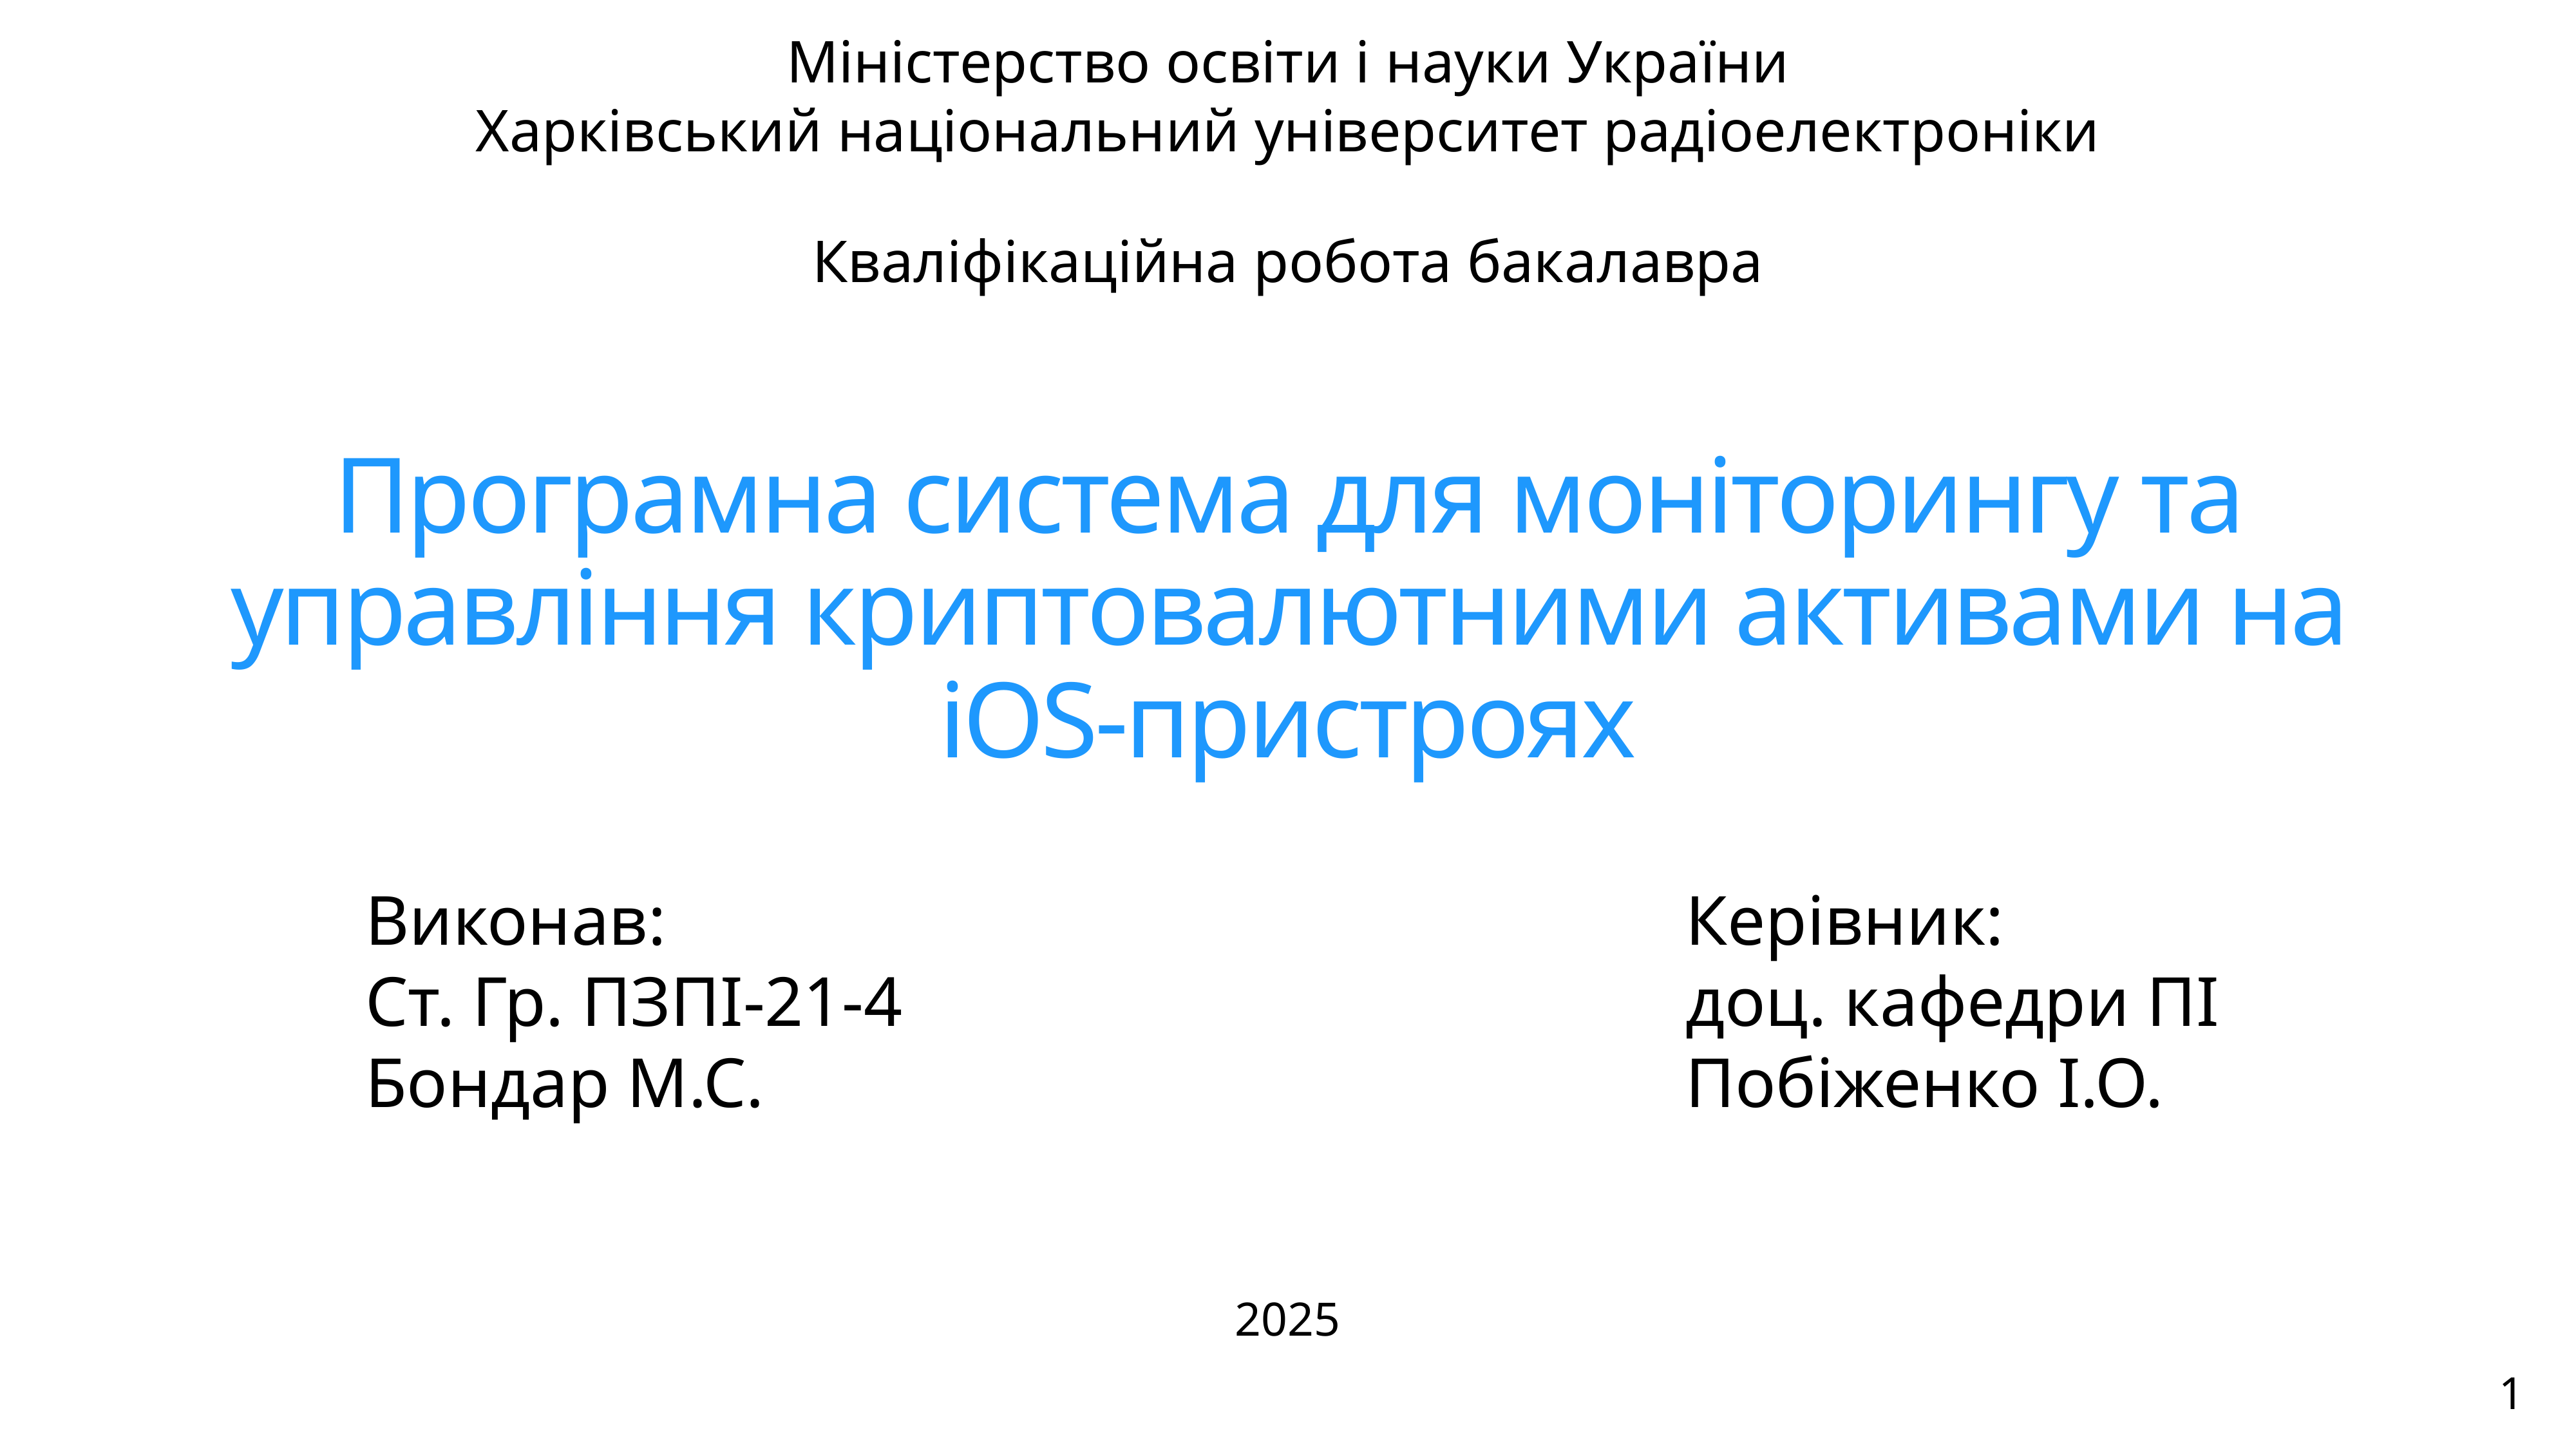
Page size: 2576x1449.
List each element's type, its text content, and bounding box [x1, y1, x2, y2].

slide_number 1 [2492, 1359, 2531, 1432]
text_box Кваліфікаційна робота бакалавра [120, 219, 2456, 416]
subtitle Міністерство освіти і науки України Харківський національний університет радіоелектроніки [120, 19, 2456, 217]
title Програмна система для моніторингу та управління криптовалютними активами на iOS-пристроях [133, 416, 2443, 786]
text_box Виконав: Ст. Гр. ПЗПІ-21-4 Бондар М.С. [359, 871, 978, 1250]
text_box Керівник: доц. кафедри ПІ Побіженко І.О. [1680, 871, 2298, 1250]
list 2025 [133, 1284, 2443, 1359]
